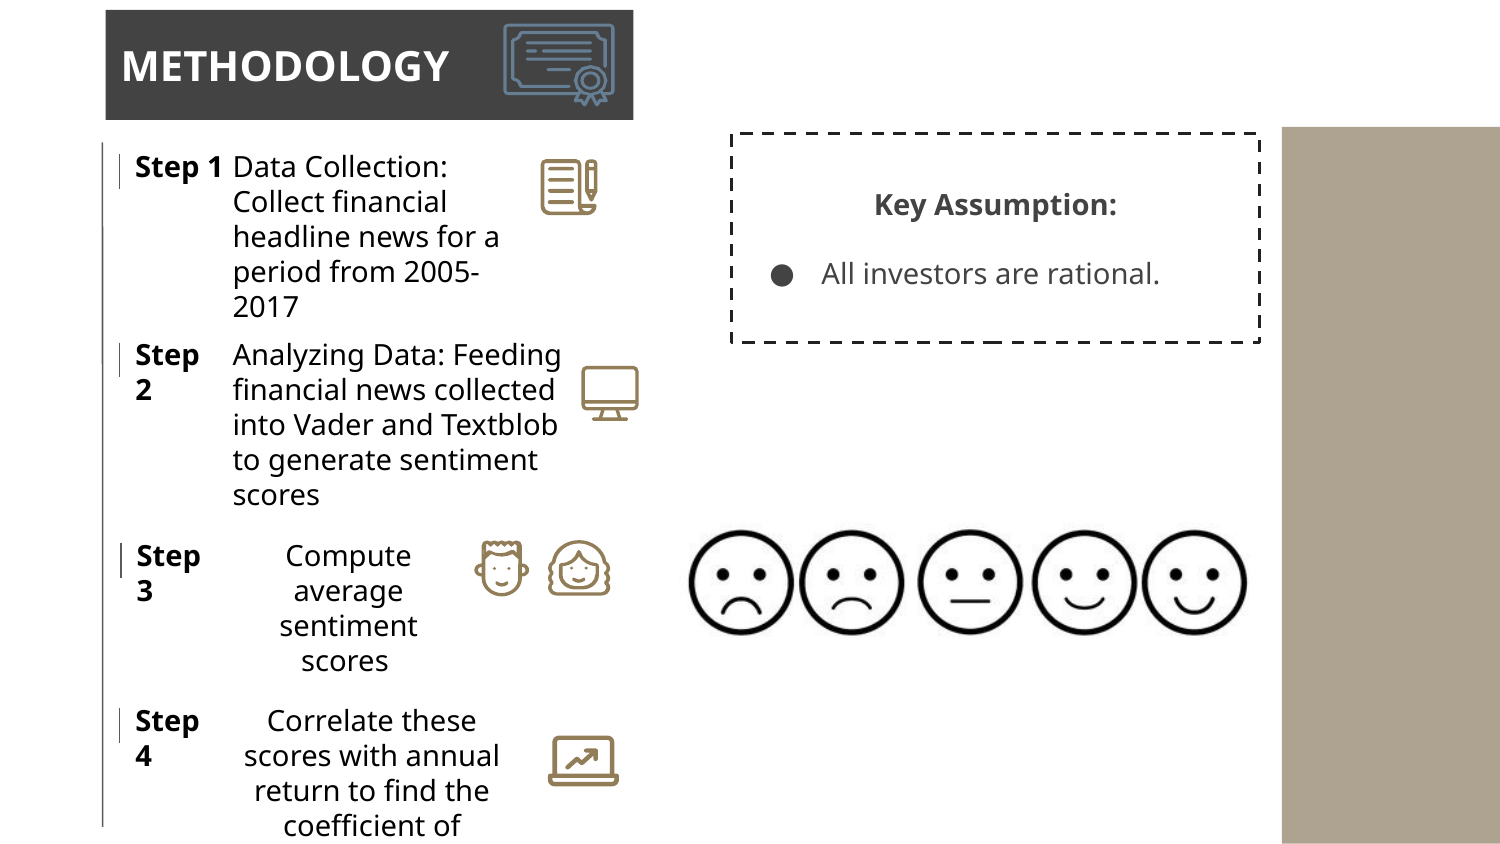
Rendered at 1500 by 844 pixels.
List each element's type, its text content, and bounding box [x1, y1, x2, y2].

text_box Data Collection: Collect financial headline news for a period from 2005-2017 [217, 133, 541, 214]
title METHODOLOGY [105, 9, 634, 120]
text_box [581, 365, 639, 421]
text_box Compute average sentiment scores [218, 522, 479, 603]
text_box Step 2 [120, 321, 217, 369]
text_box Analyzing Data: Feeding financial news collected into Vader and Textblob to generate sentiment scores [217, 321, 582, 402]
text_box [474, 540, 530, 597]
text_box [503, 23, 615, 107]
text_box Step 4 [120, 687, 217, 735]
text_box [1281, 126, 1500, 844]
text_box Step 1 [120, 133, 217, 181]
list Key Assumption: All investors are rational. [731, 133, 1260, 343]
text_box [547, 539, 611, 596]
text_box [547, 735, 620, 787]
text_box Step 3 [121, 522, 218, 570]
picture [676, 387, 1260, 778]
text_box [540, 158, 598, 216]
text_box Correlate these scores with annual return to find the coefficient of correlation [217, 687, 527, 768]
